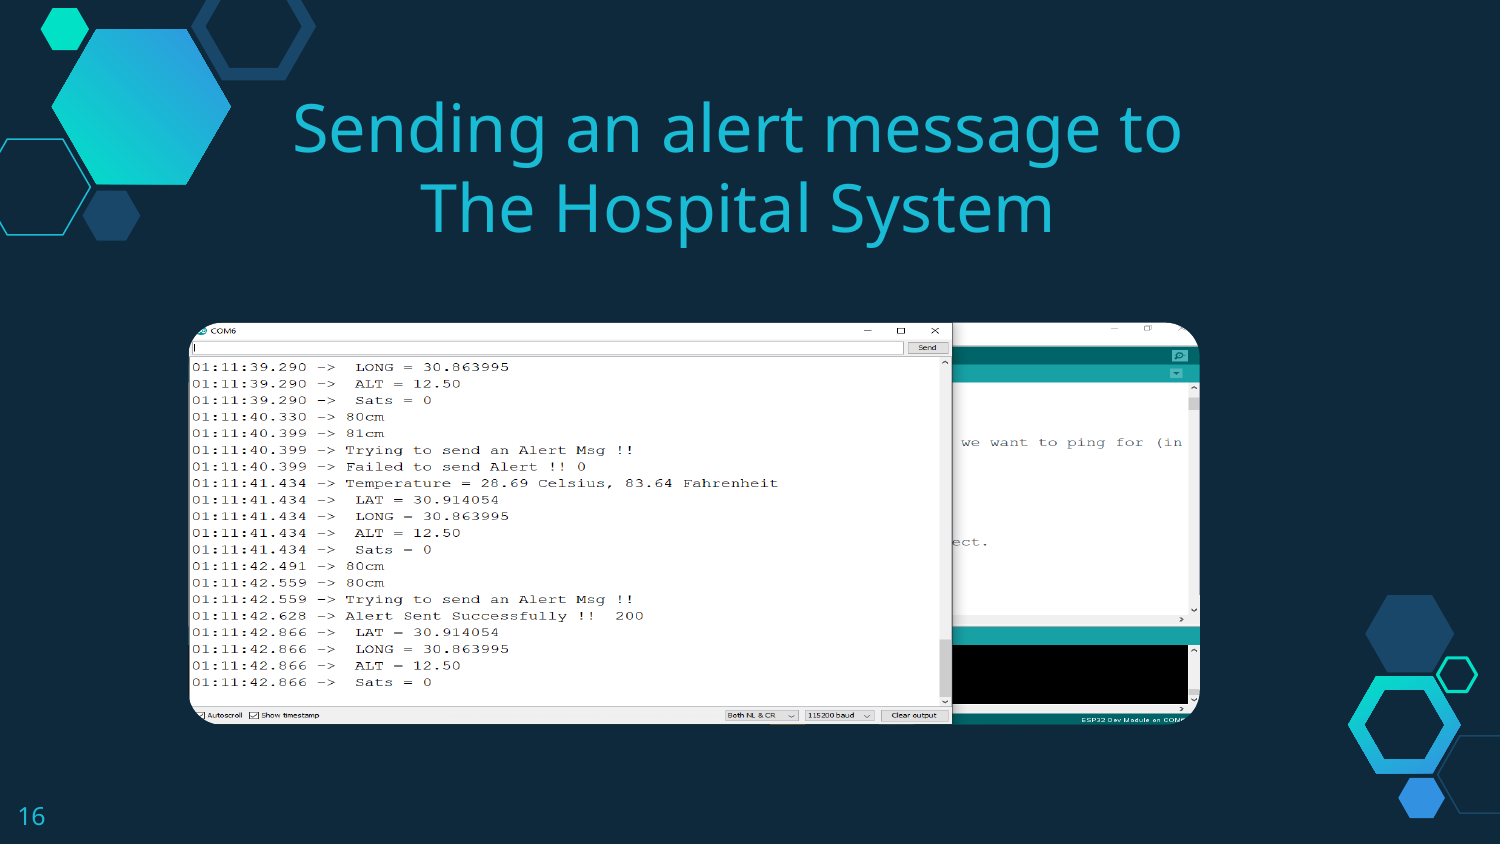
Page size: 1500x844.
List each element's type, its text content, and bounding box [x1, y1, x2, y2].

slide_number 16 [2, 785, 93, 844]
picture [187, 322, 1200, 726]
text_box Sending an alert message to The Hospital System [277, 78, 1218, 334]
